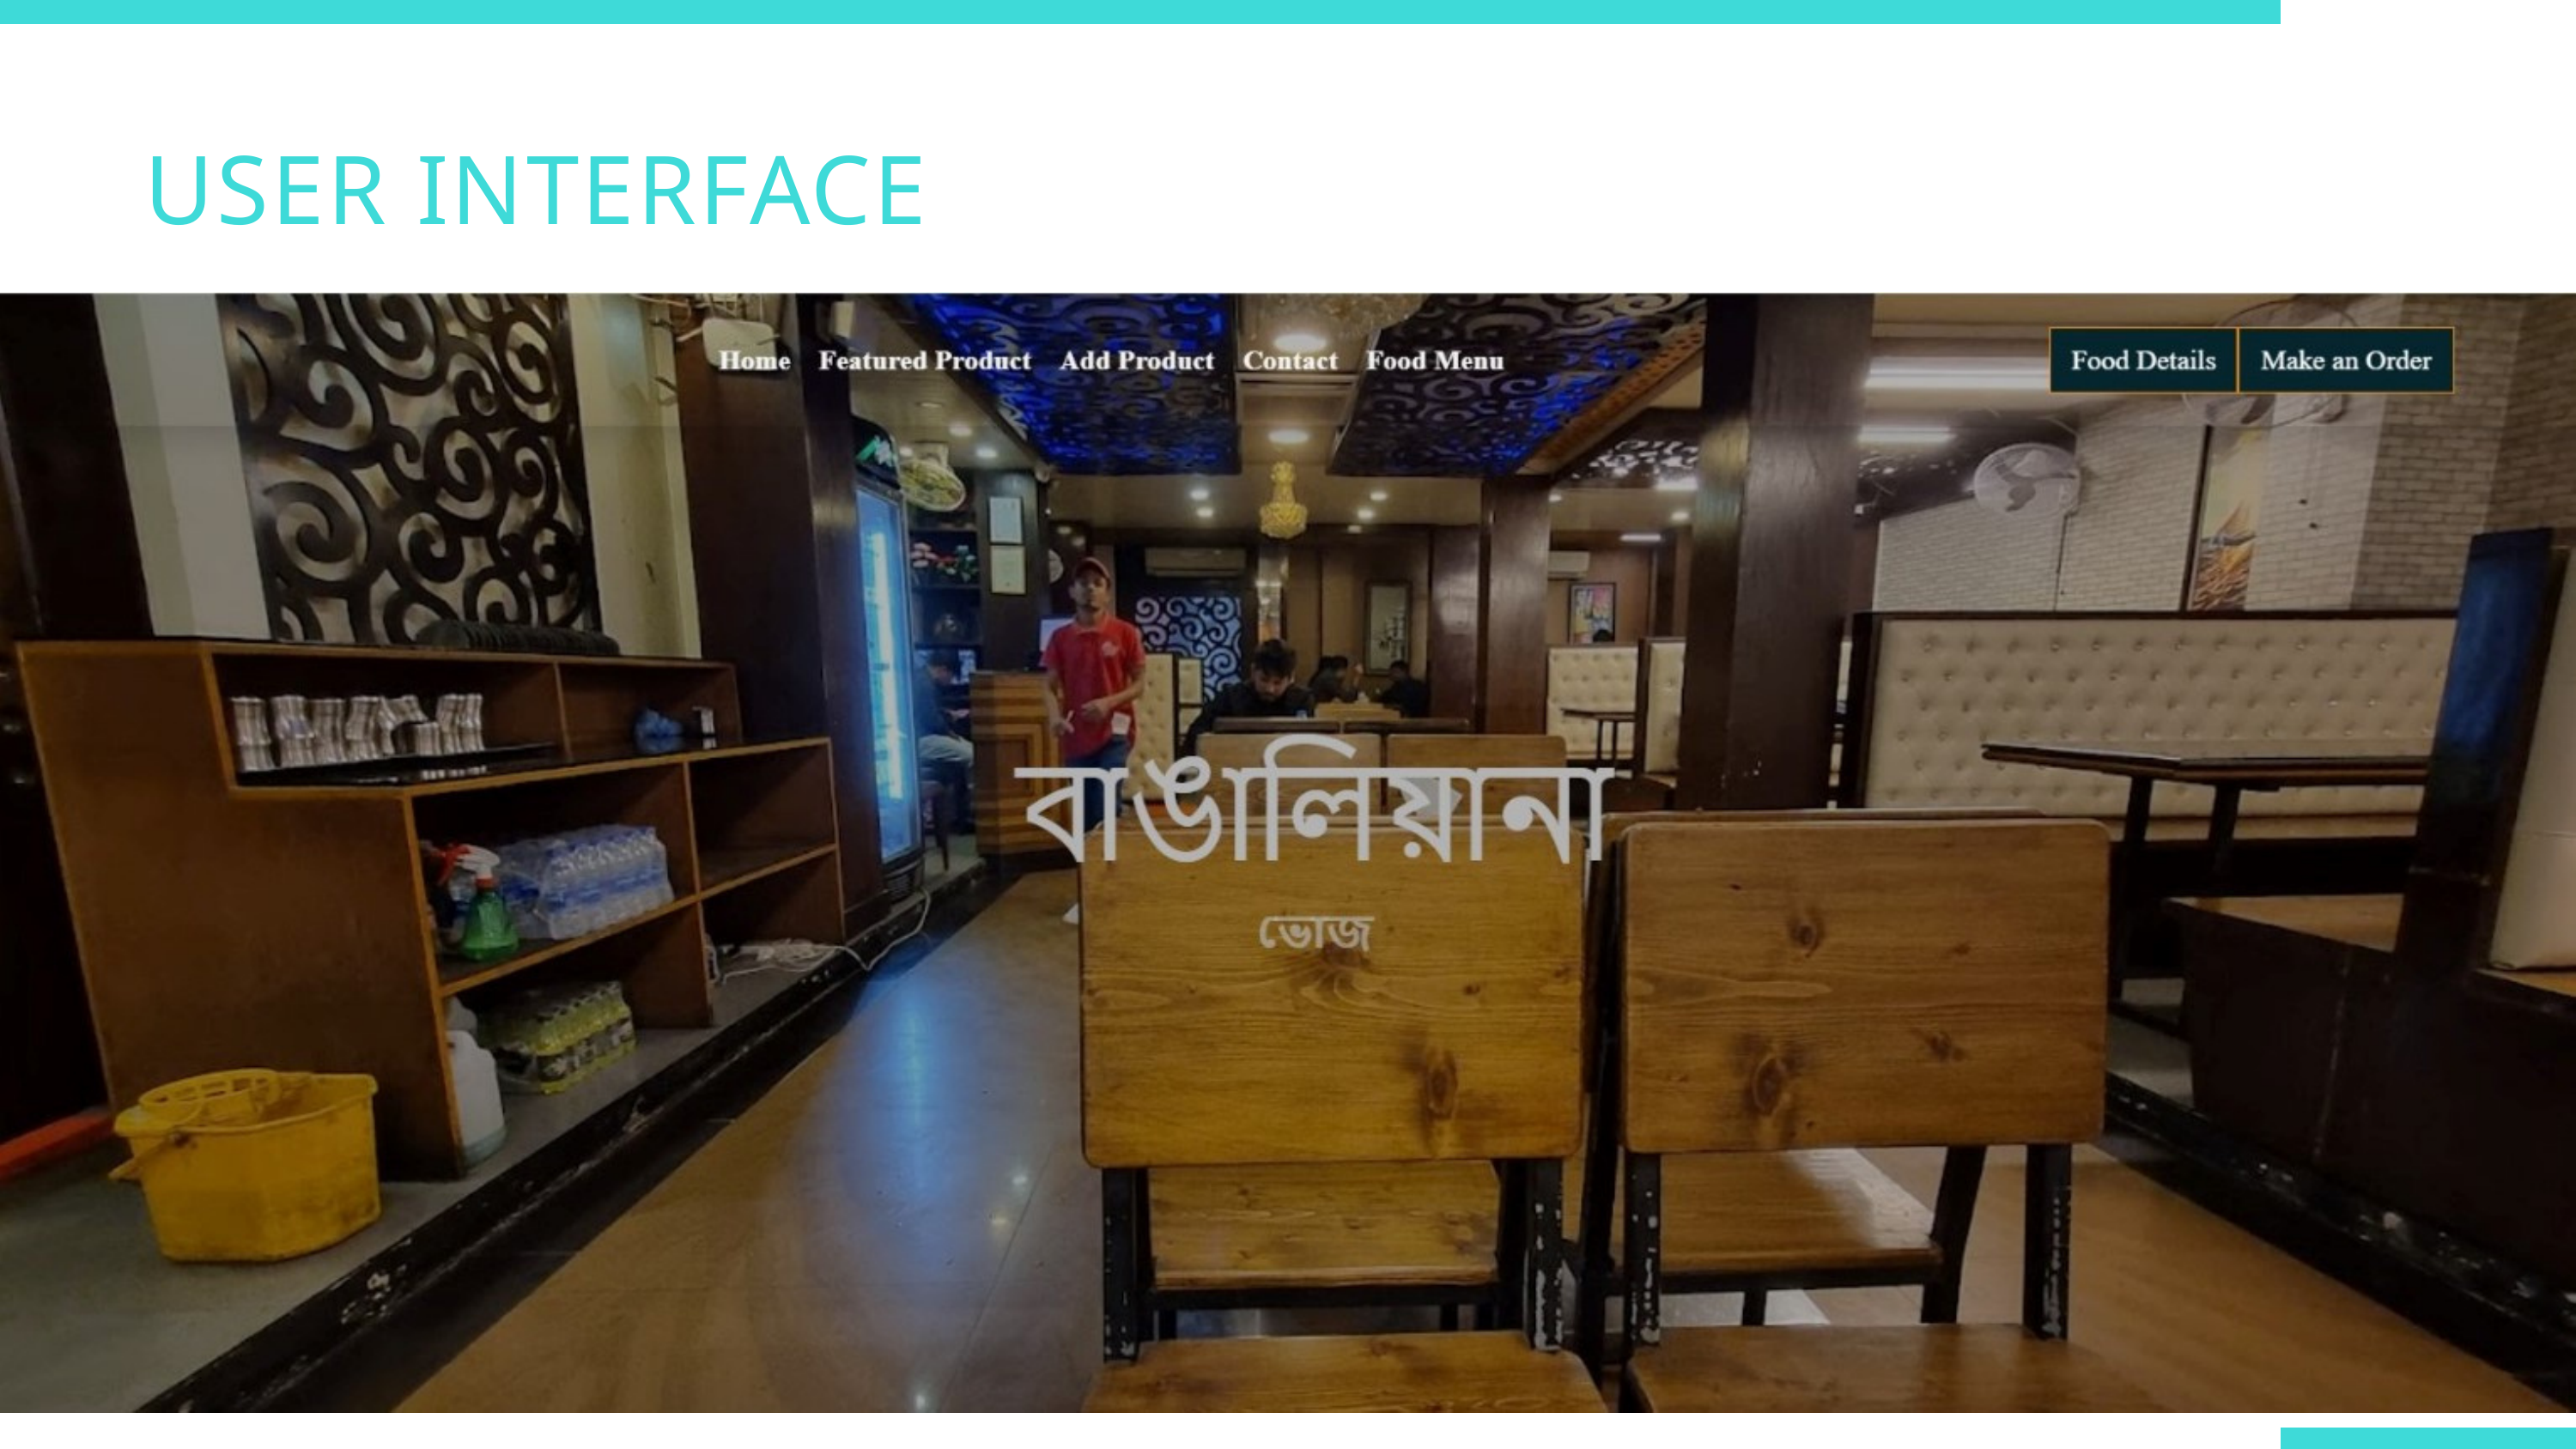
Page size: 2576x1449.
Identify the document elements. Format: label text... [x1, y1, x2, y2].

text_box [0, 0, 2281, 25]
text_box USER INTERFACE [144, 120, 1870, 244]
text_box [0, 292, 2576, 1413]
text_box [2280, 1427, 2576, 1449]
